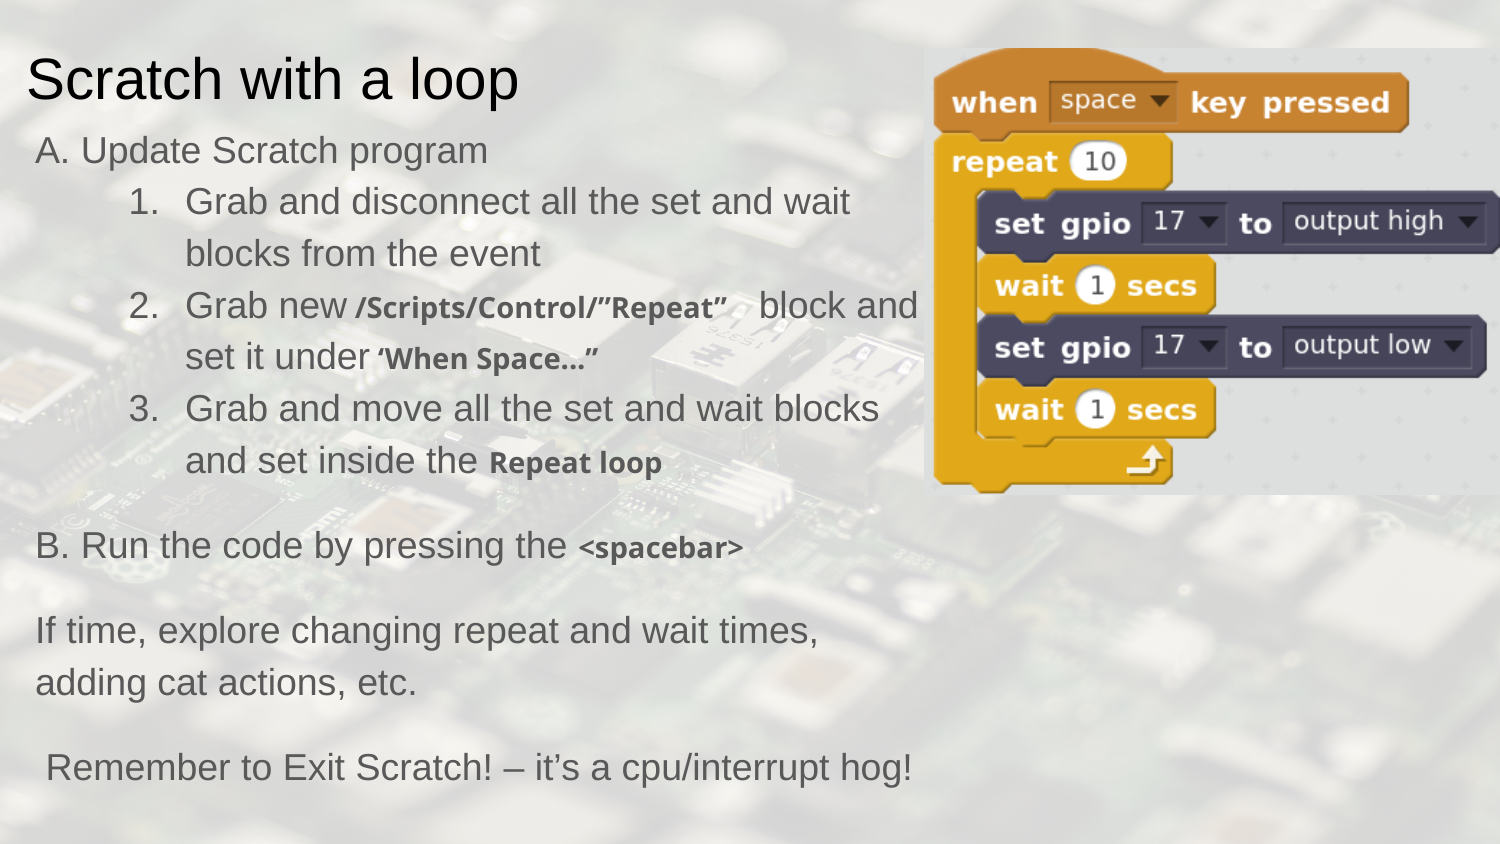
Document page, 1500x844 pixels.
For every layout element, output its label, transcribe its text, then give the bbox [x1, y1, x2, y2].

picture [0, 0, 1500, 844]
list A. Update Scratch program Grab and disconnect all the set and wait blocks from the event Grab new /Scripts/Control/”Repeat” block and set it under ‘When Space...” Grab and move all the set and wait blocks and set inside the Repeat loop B. Run the code by pressing the <spacebar> If time, explore changing repeat and wait times, adding cat actions, etc. Remember to Exit Scratch! – it’s a cpu/interrupt hog! [20, 103, 939, 844]
title Scratch with a loop [11, 26, 1458, 120]
